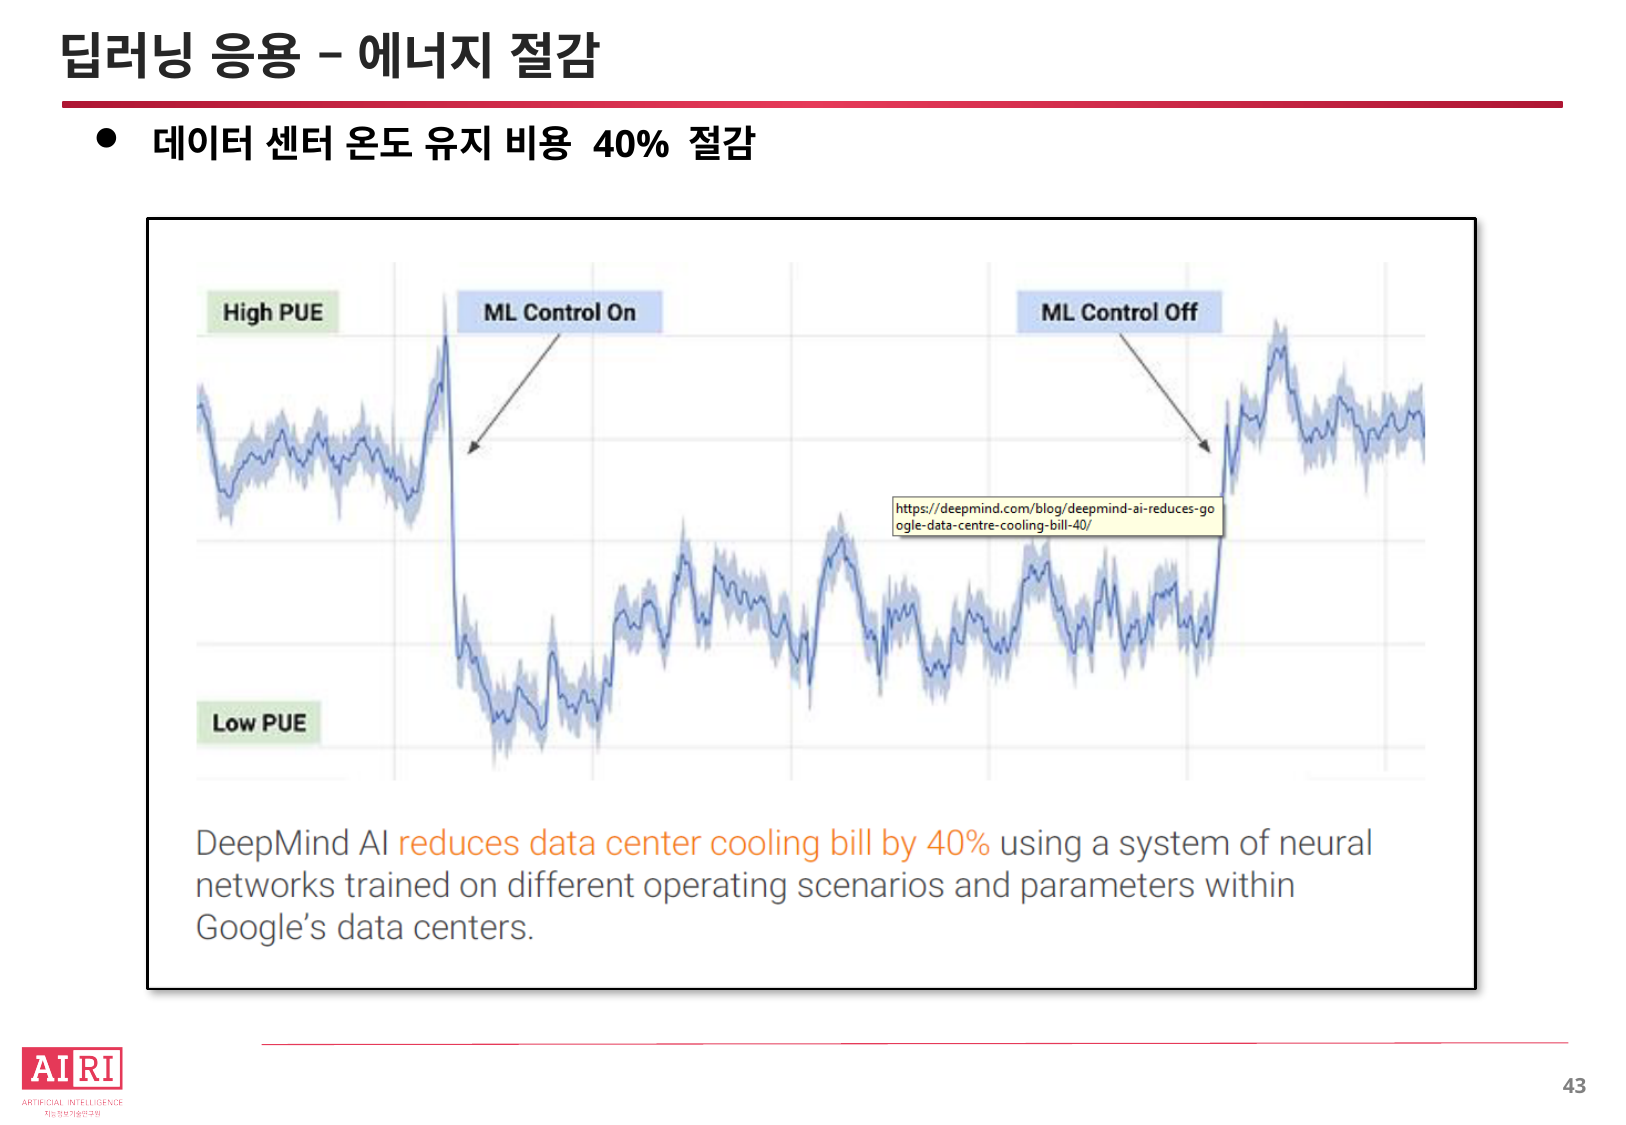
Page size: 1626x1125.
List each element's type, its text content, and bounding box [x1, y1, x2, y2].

list 데이터 센터 온도 유지 비용 40% 절감 [60, 101, 1562, 356]
picture [148, 219, 1475, 988]
picture [21, 1046, 123, 1118]
title 딥러닝 응용 – 에너지 절감 [59, 7, 1002, 102]
